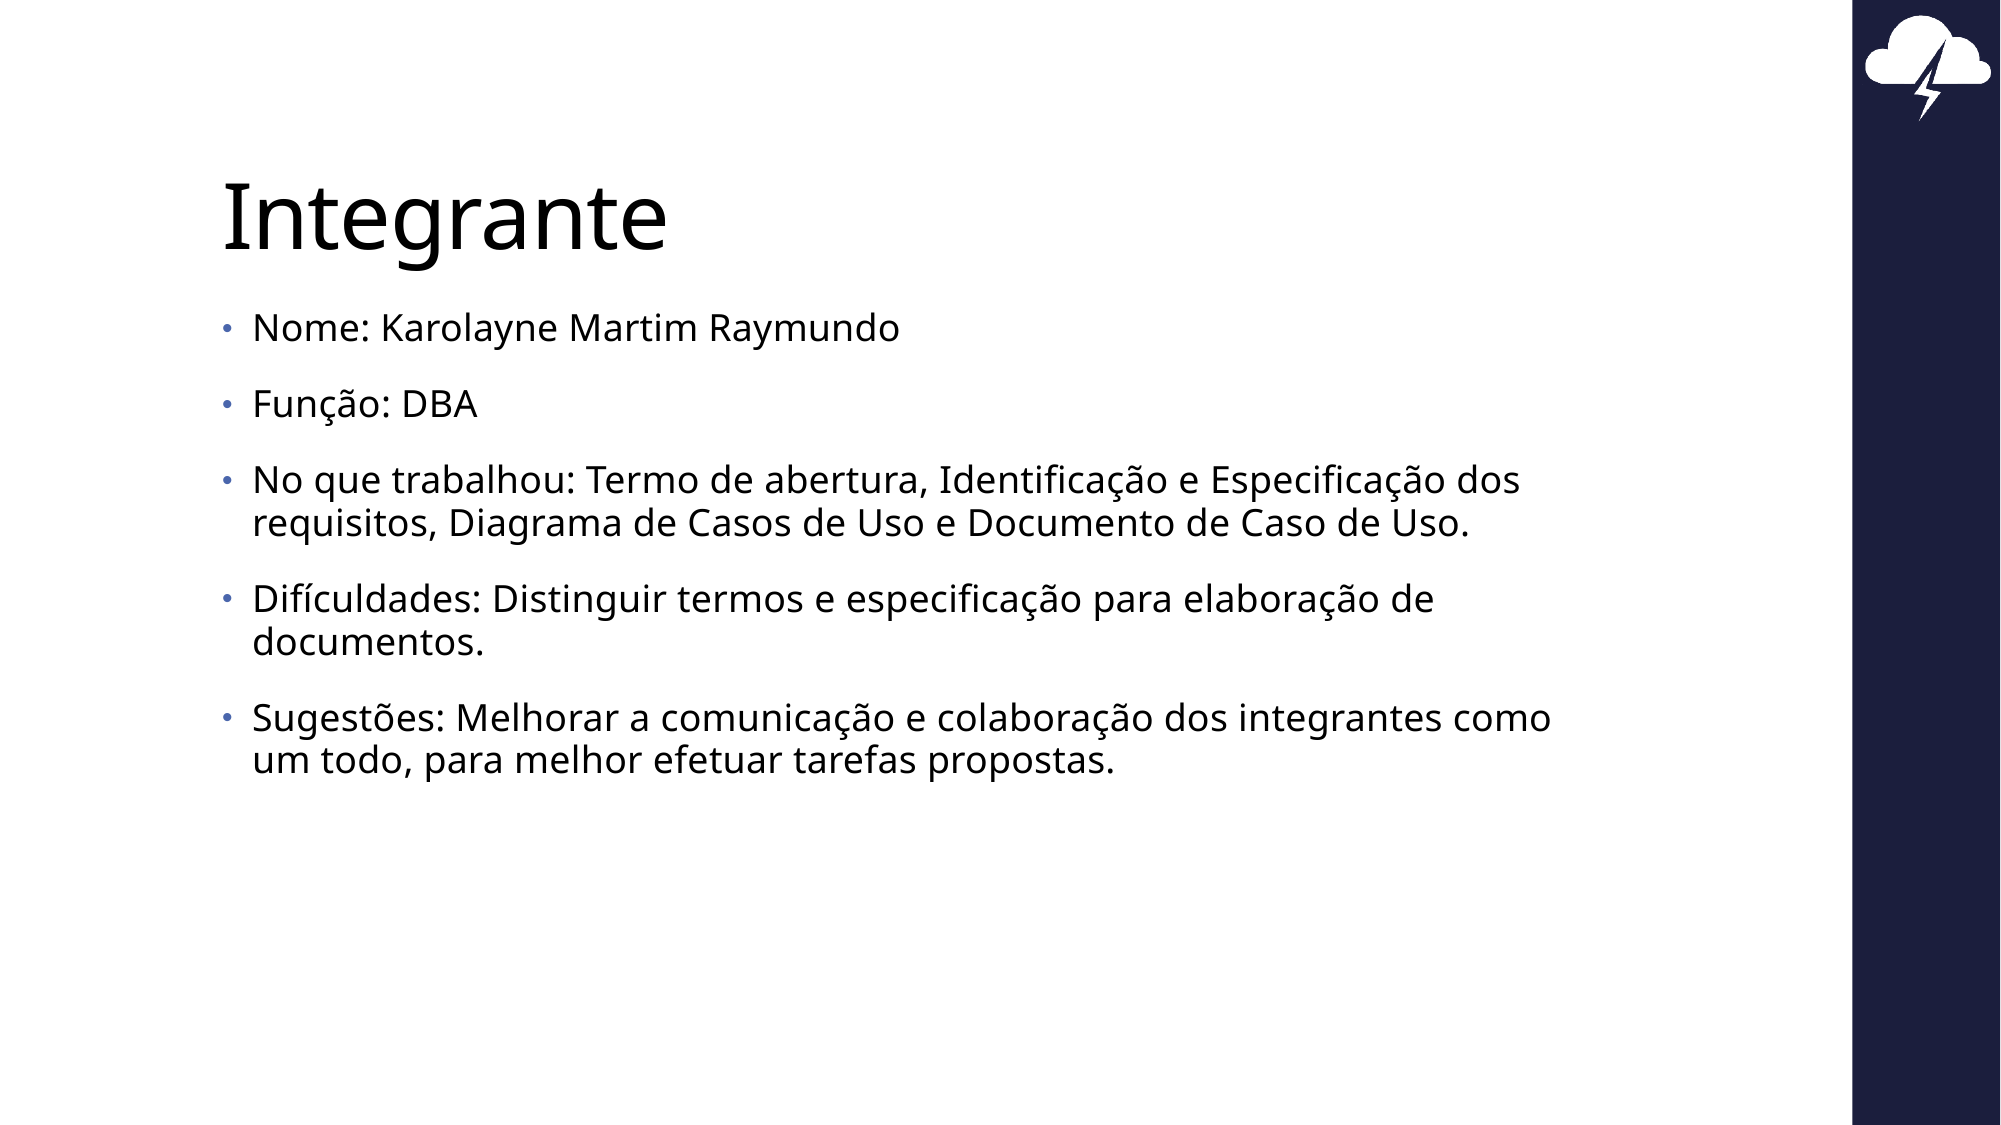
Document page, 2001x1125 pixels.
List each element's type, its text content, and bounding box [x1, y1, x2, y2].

picture [1861, 11, 1993, 126]
title Integrante [206, 60, 1797, 278]
list Nome: Karolayne Martim Raymundo Função: DBA No que trabalhou: Termo de abertura, Identificação e Especificação dos requisitos, Diagrama de Casos de Uso e Documento de Caso de Uso. Difículdades: Distinguir termos e especificação para elaboração de documentos. Sugestões: Melhorar a comunicação e colaboração dos integrantes como um todo, para melhor efetuar tarefas propostas. [206, 299, 1617, 1014]
